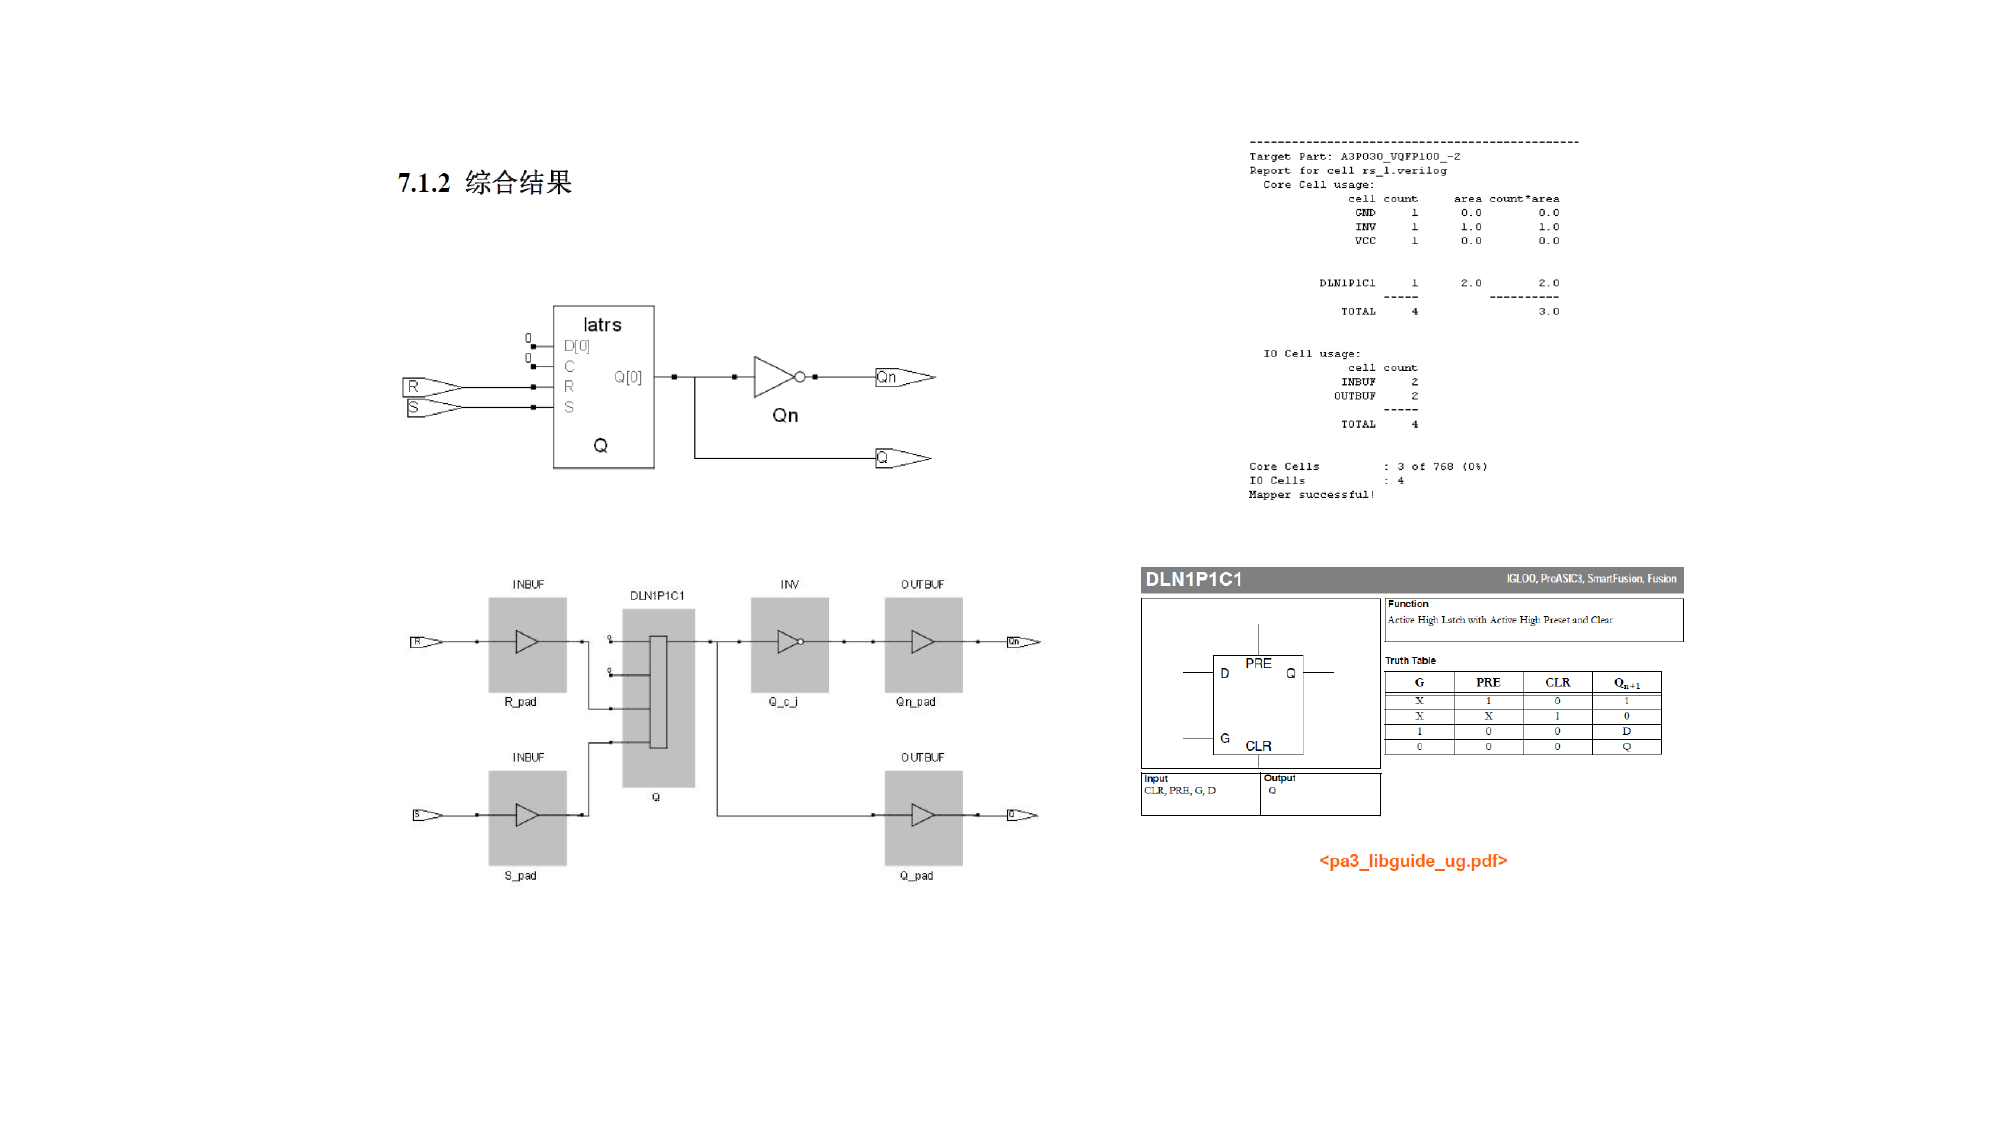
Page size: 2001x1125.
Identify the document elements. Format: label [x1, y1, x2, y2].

picture [331, 66, 1796, 980]
